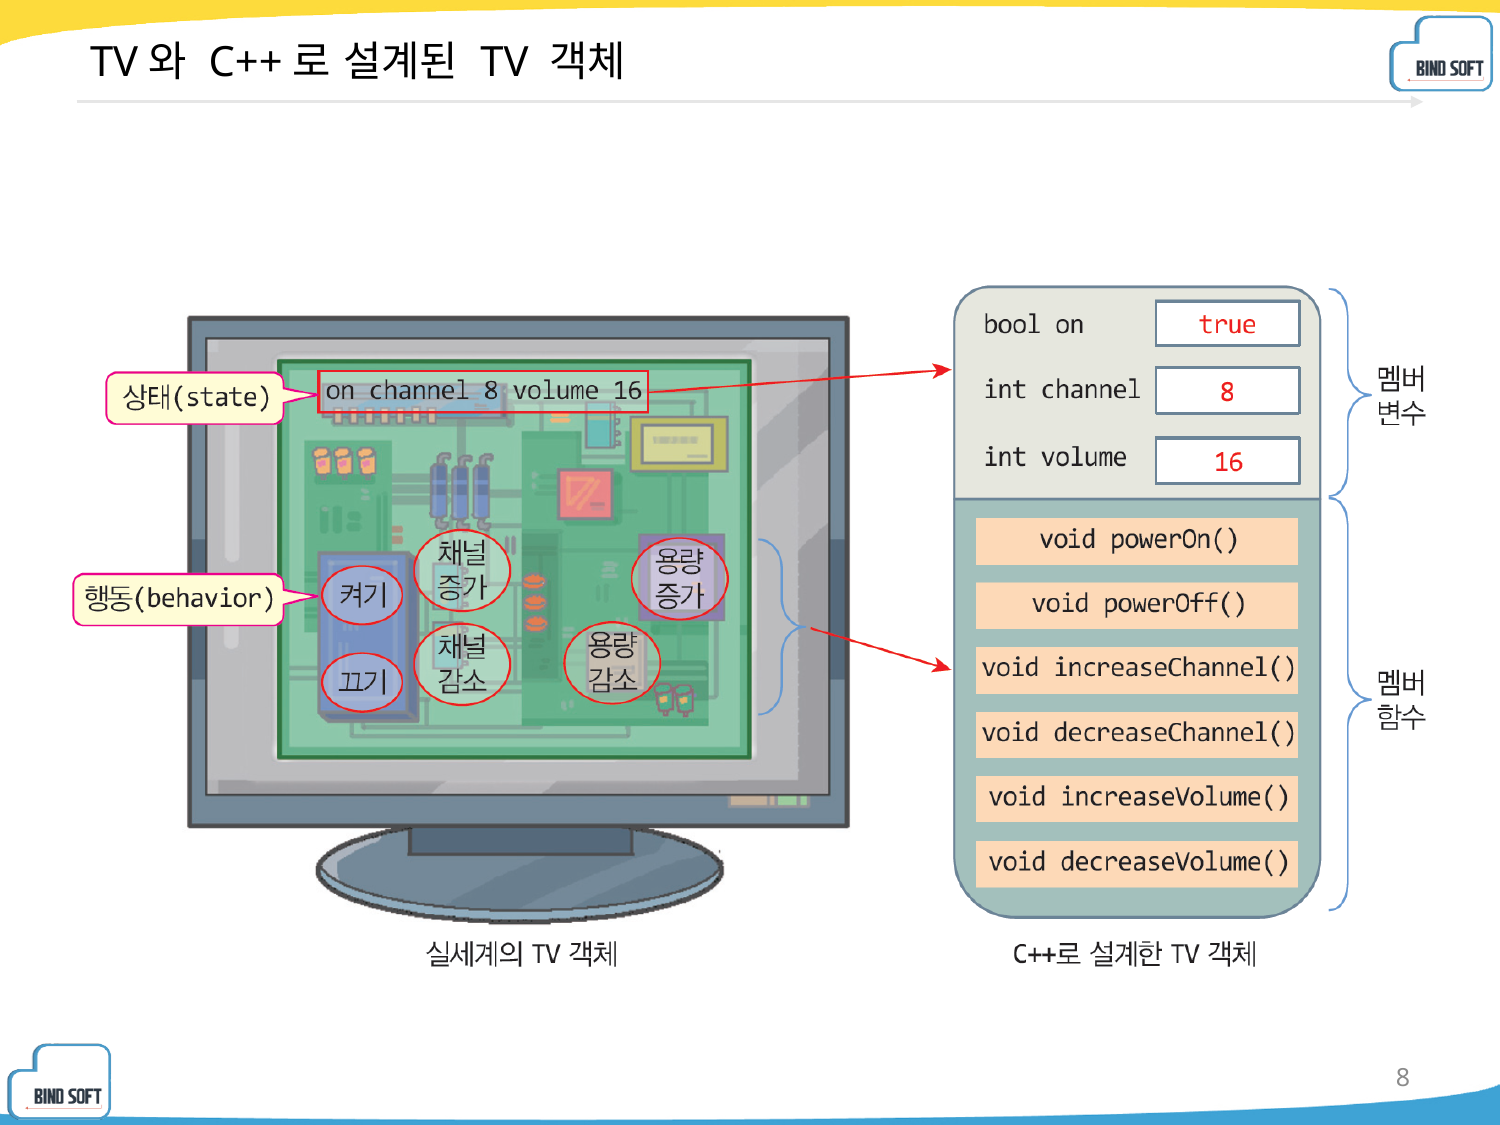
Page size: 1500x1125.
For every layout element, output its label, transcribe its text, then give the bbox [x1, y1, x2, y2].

picture [0, 0, 1500, 96]
picture [64, 266, 1440, 985]
picture [0, 1003, 1500, 1125]
title TV와 C++로 설계된 TV 객체 [75, 11, 1425, 108]
slide_number 8 [1074, 1054, 1425, 1103]
